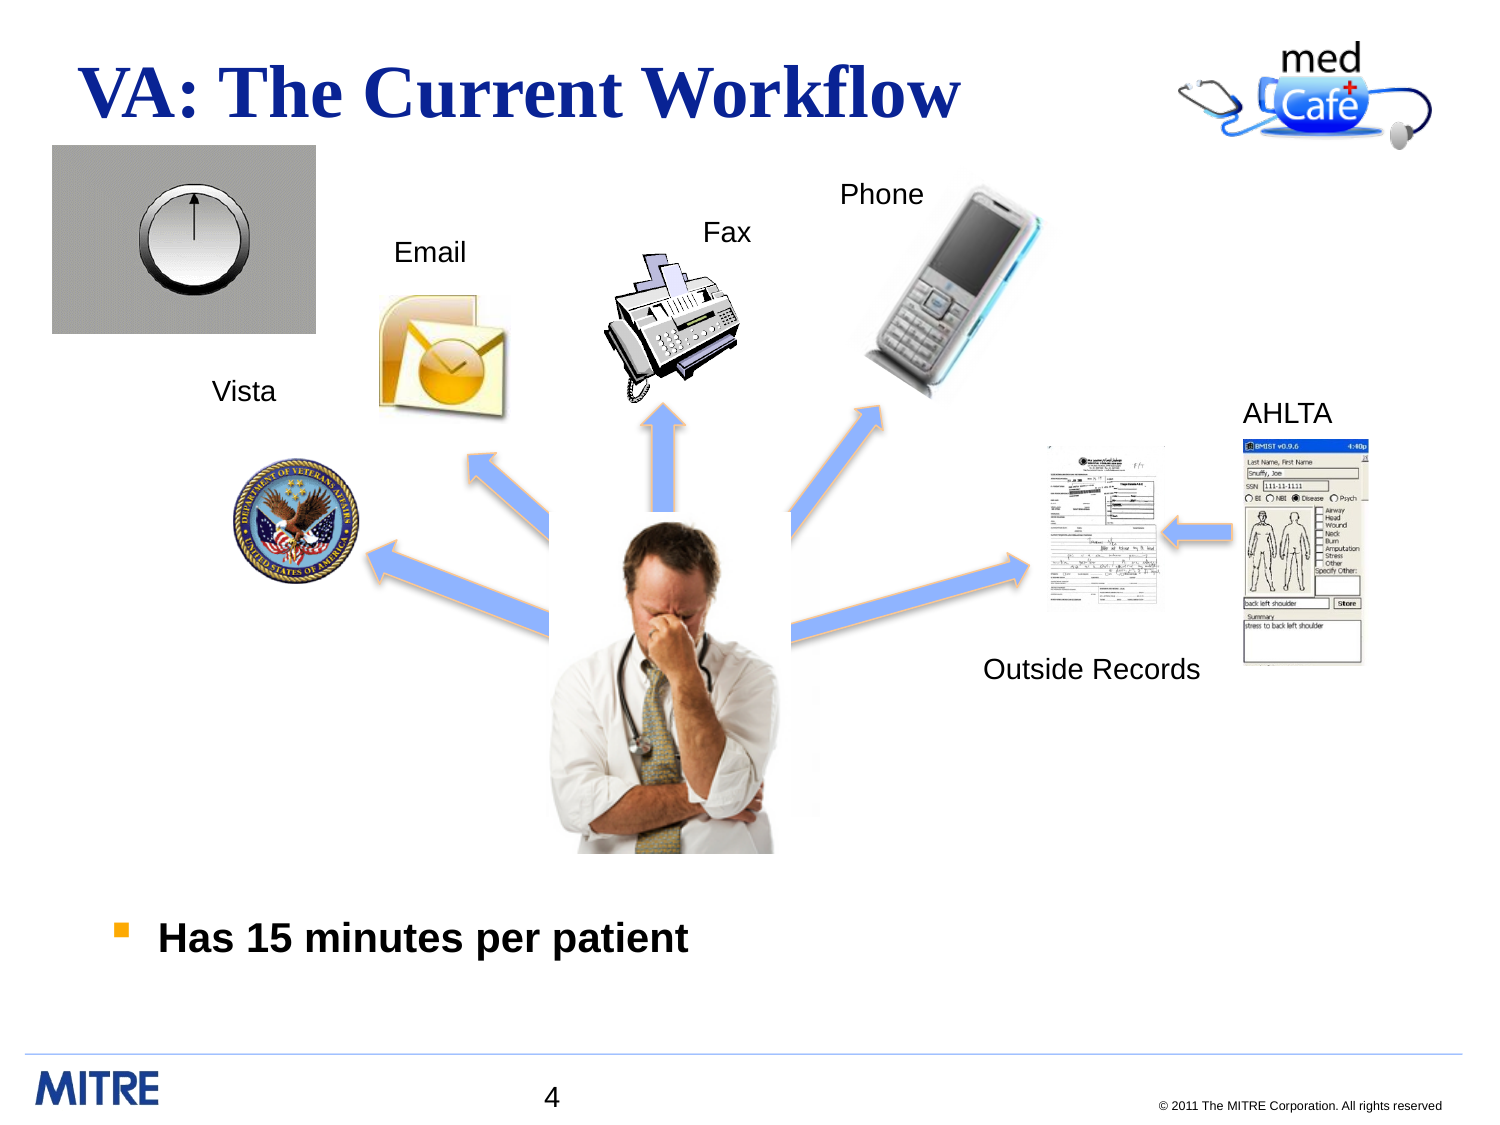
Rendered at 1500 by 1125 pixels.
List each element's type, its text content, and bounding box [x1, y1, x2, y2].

picture [1047, 446, 1165, 612]
text_box Has 15 minutes per patient [95, 828, 1450, 1062]
text_box [789, 404, 884, 534]
text_box [1169, 514, 1233, 550]
text_box [371, 539, 540, 635]
picture [847, 167, 1062, 409]
text_box AHLTA [1228, 387, 1348, 438]
text_box [466, 452, 548, 537]
text_box [639, 412, 687, 510]
text_box Email [379, 226, 482, 276]
text_box Vista [197, 365, 295, 415]
picture [51, 145, 316, 334]
picture [546, 511, 820, 855]
picture [604, 252, 741, 404]
picture [379, 295, 511, 424]
picture [1178, 41, 1432, 150]
text_box [824, 552, 1031, 634]
picture [30, 1068, 163, 1111]
picture [1242, 438, 1369, 666]
text_box Outside Records [968, 642, 1217, 693]
picture [220, 453, 366, 586]
text_box Fax [688, 205, 767, 256]
title VA: The Current Workflow [62, 62, 1413, 151]
text_box Phone [824, 167, 940, 218]
